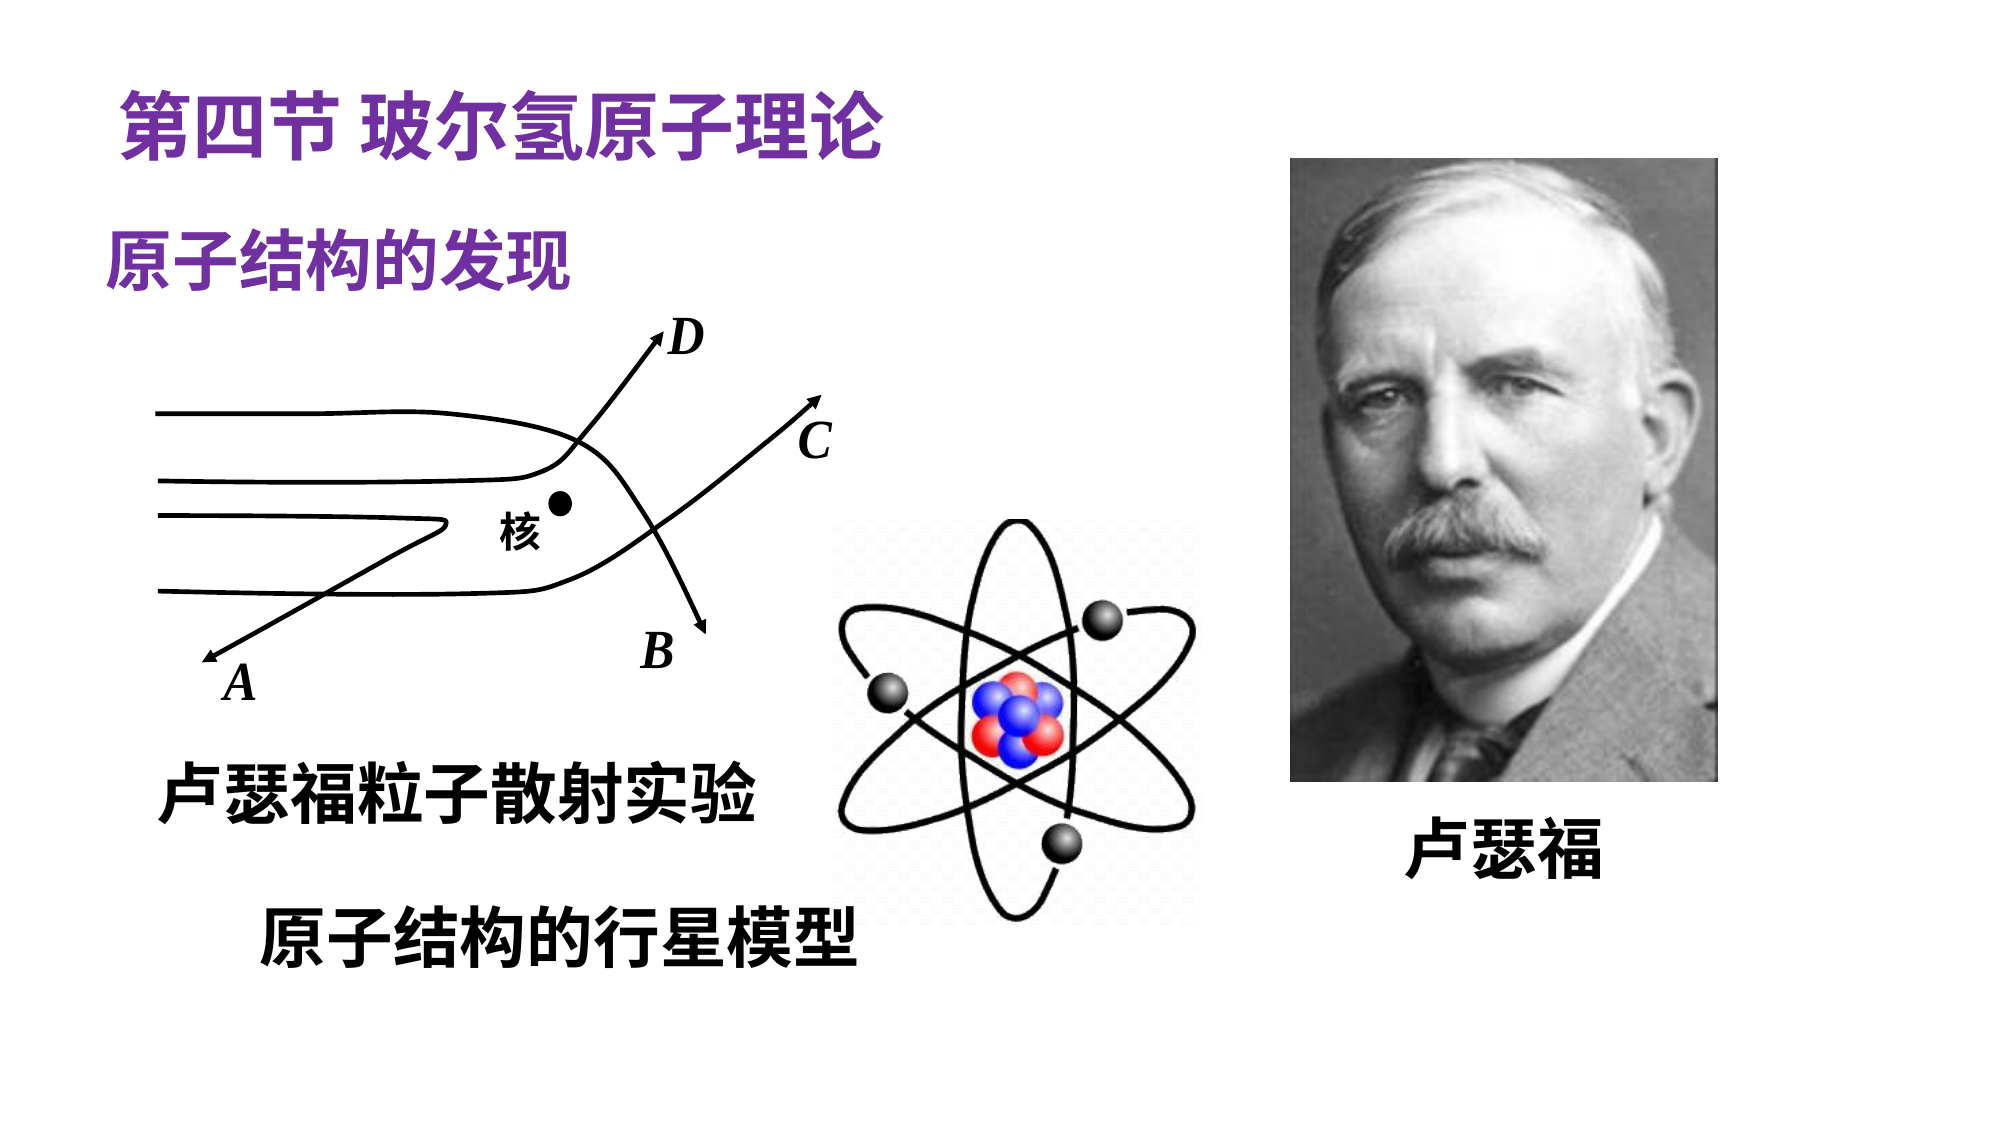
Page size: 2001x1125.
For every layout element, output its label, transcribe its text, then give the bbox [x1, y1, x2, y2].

text_box 第四节 玻尔氢原子理论 [102, 72, 900, 178]
text_box 原子结构的发现 [90, 211, 588, 306]
picture [1290, 158, 1718, 782]
picture [833, 519, 1203, 930]
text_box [155, 303, 848, 710]
text_box 卢瑟福 [1388, 799, 1619, 894]
text_box 原子结构的行星模型 [244, 888, 876, 983]
